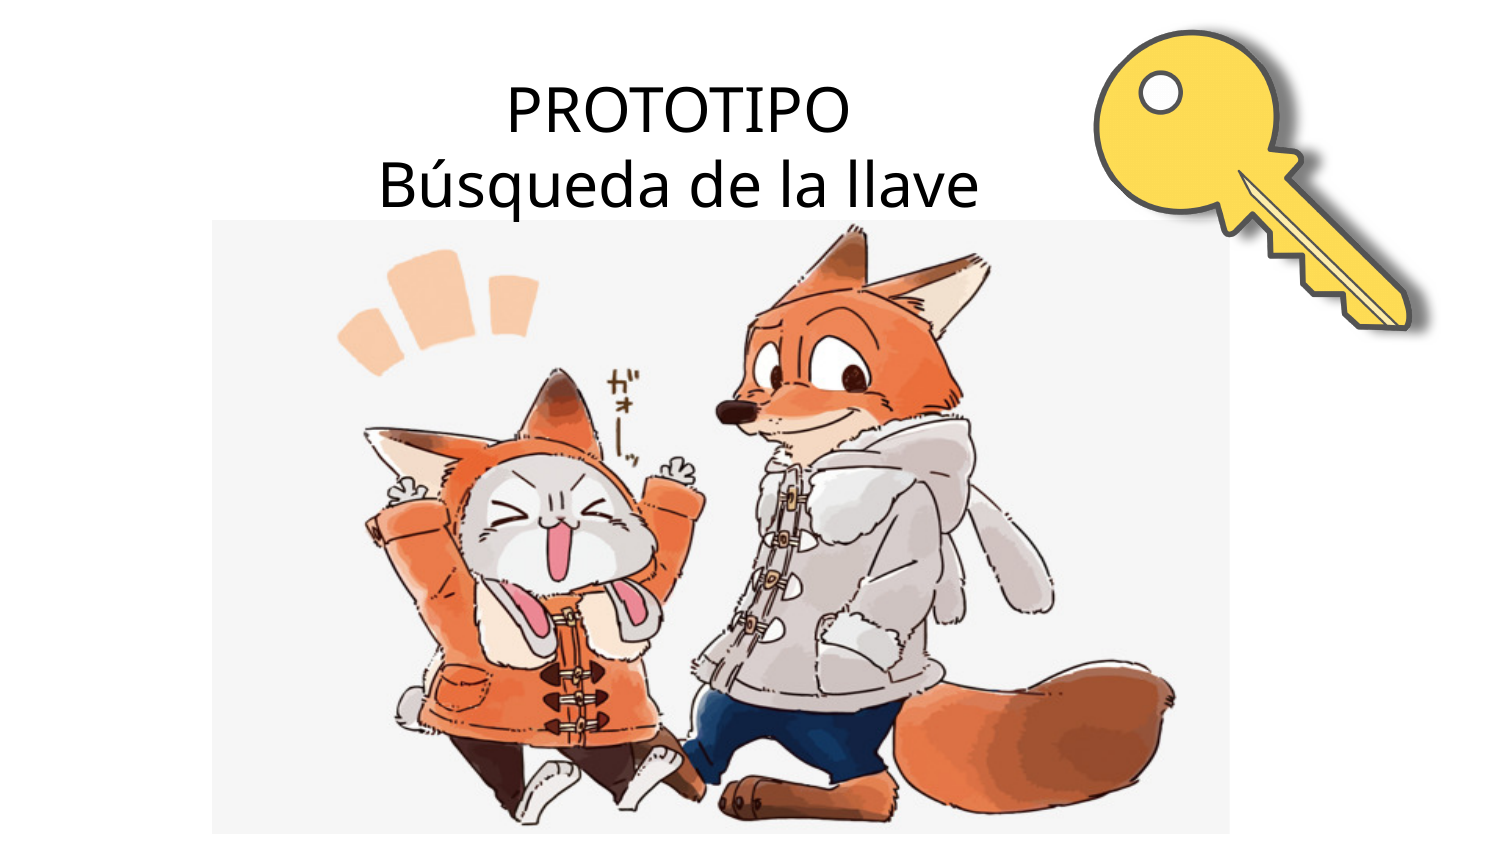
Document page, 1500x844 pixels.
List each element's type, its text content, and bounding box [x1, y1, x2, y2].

picture [211, 102, 1467, 835]
title PROTOTIPO Búsqueda de la llave [0, 54, 1359, 315]
picture [1130, 0, 1251, 54]
